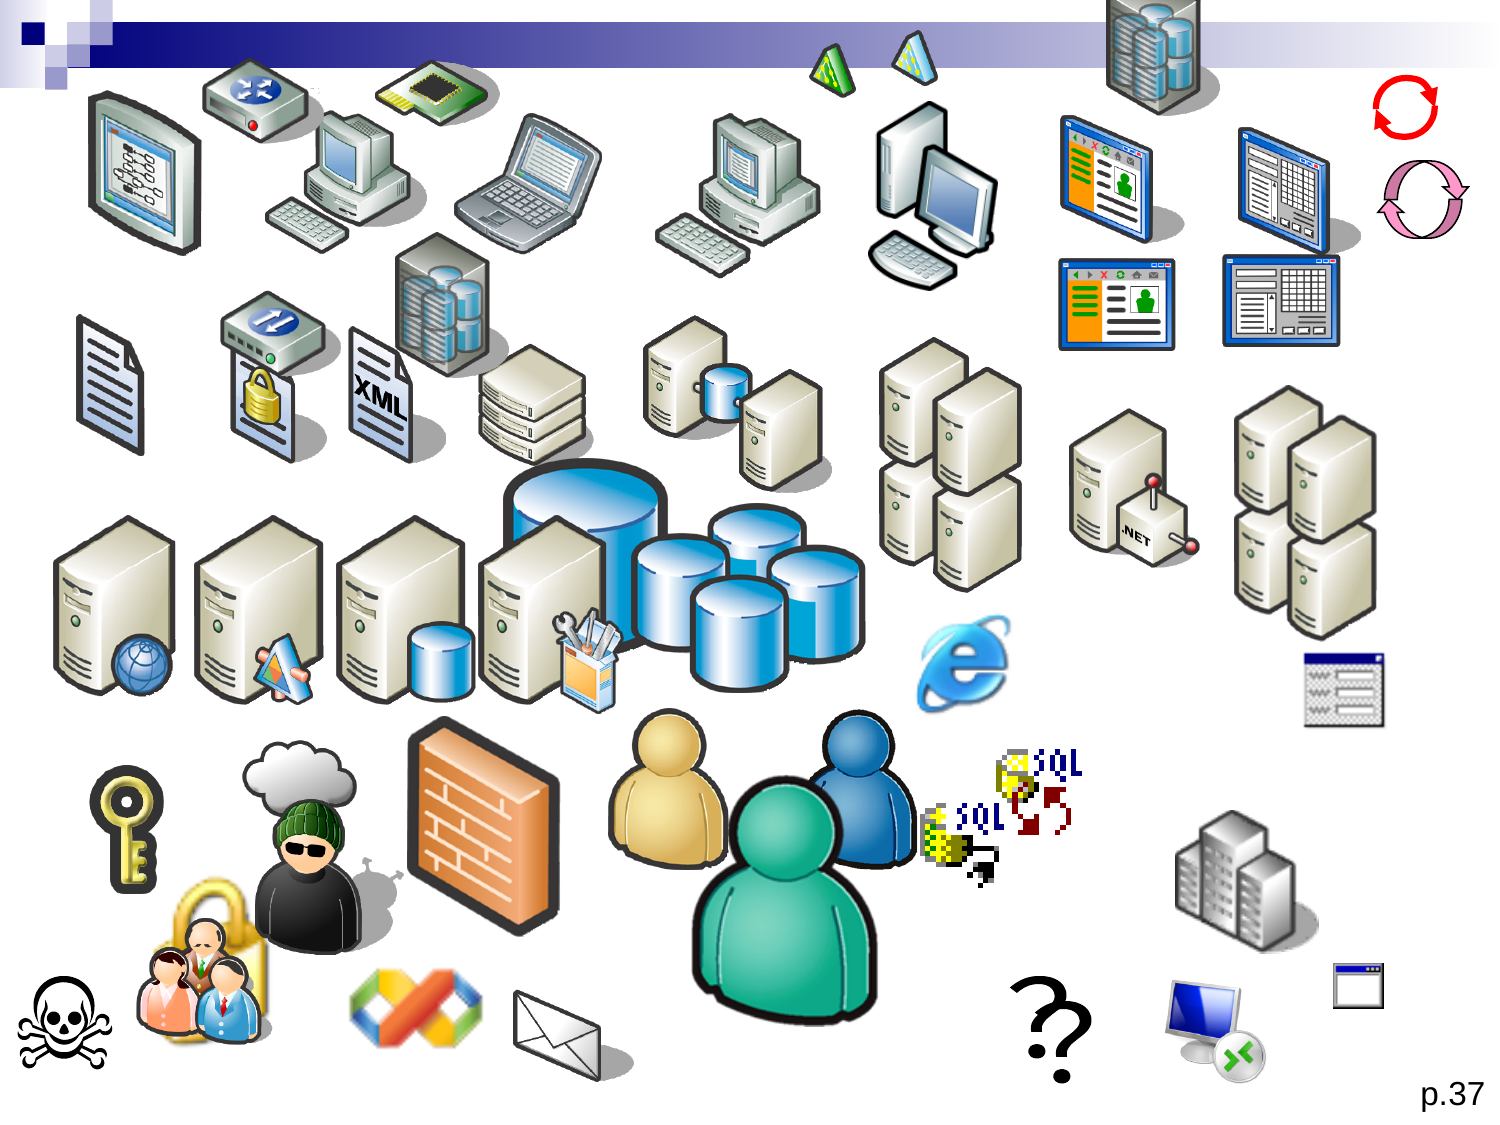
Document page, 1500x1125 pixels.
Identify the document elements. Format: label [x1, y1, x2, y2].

picture [1234, 385, 1378, 642]
picture [868, 101, 998, 291]
picture [1175, 810, 1319, 954]
text_box [1376, 160, 1471, 239]
picture [891, 30, 938, 86]
picture [88, 739, 501, 1076]
picture [1221, 125, 1361, 364]
picture [219, 289, 341, 464]
picture [1293, 645, 1400, 741]
picture [53, 515, 177, 697]
text_box [1376, 78, 1435, 137]
picture [88, 54, 866, 693]
picture [1333, 963, 1384, 1009]
picture [407, 716, 562, 937]
picture [76, 314, 145, 456]
picture [879, 337, 1022, 593]
text_box [336, 515, 476, 705]
picture [1056, 0, 1223, 368]
text_box [17, 976, 113, 1070]
picture [1068, 408, 1200, 570]
picture [655, 113, 821, 279]
picture [1159, 975, 1270, 1085]
text_box [194, 515, 324, 705]
text_box [478, 515, 624, 714]
picture [513, 987, 634, 1083]
picture [608, 597, 1093, 1027]
picture [809, 42, 857, 98]
